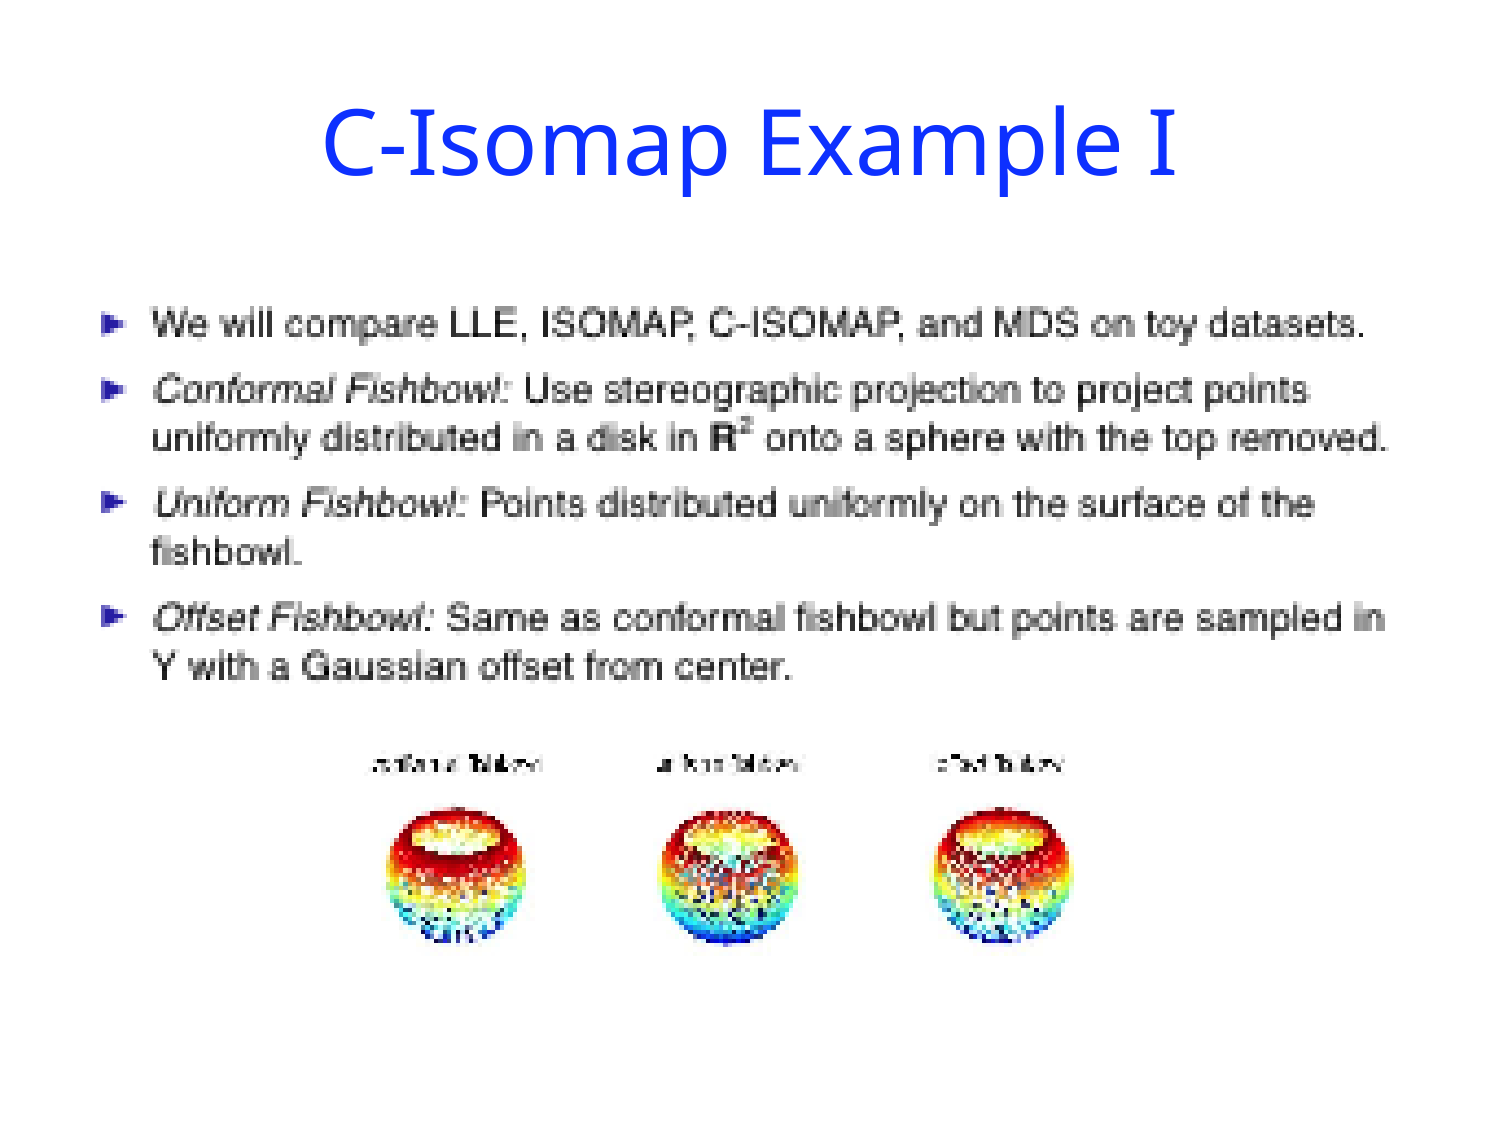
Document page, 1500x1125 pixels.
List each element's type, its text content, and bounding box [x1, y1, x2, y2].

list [74, 262, 1426, 1006]
title C-Isomap Example I [74, 44, 1426, 233]
